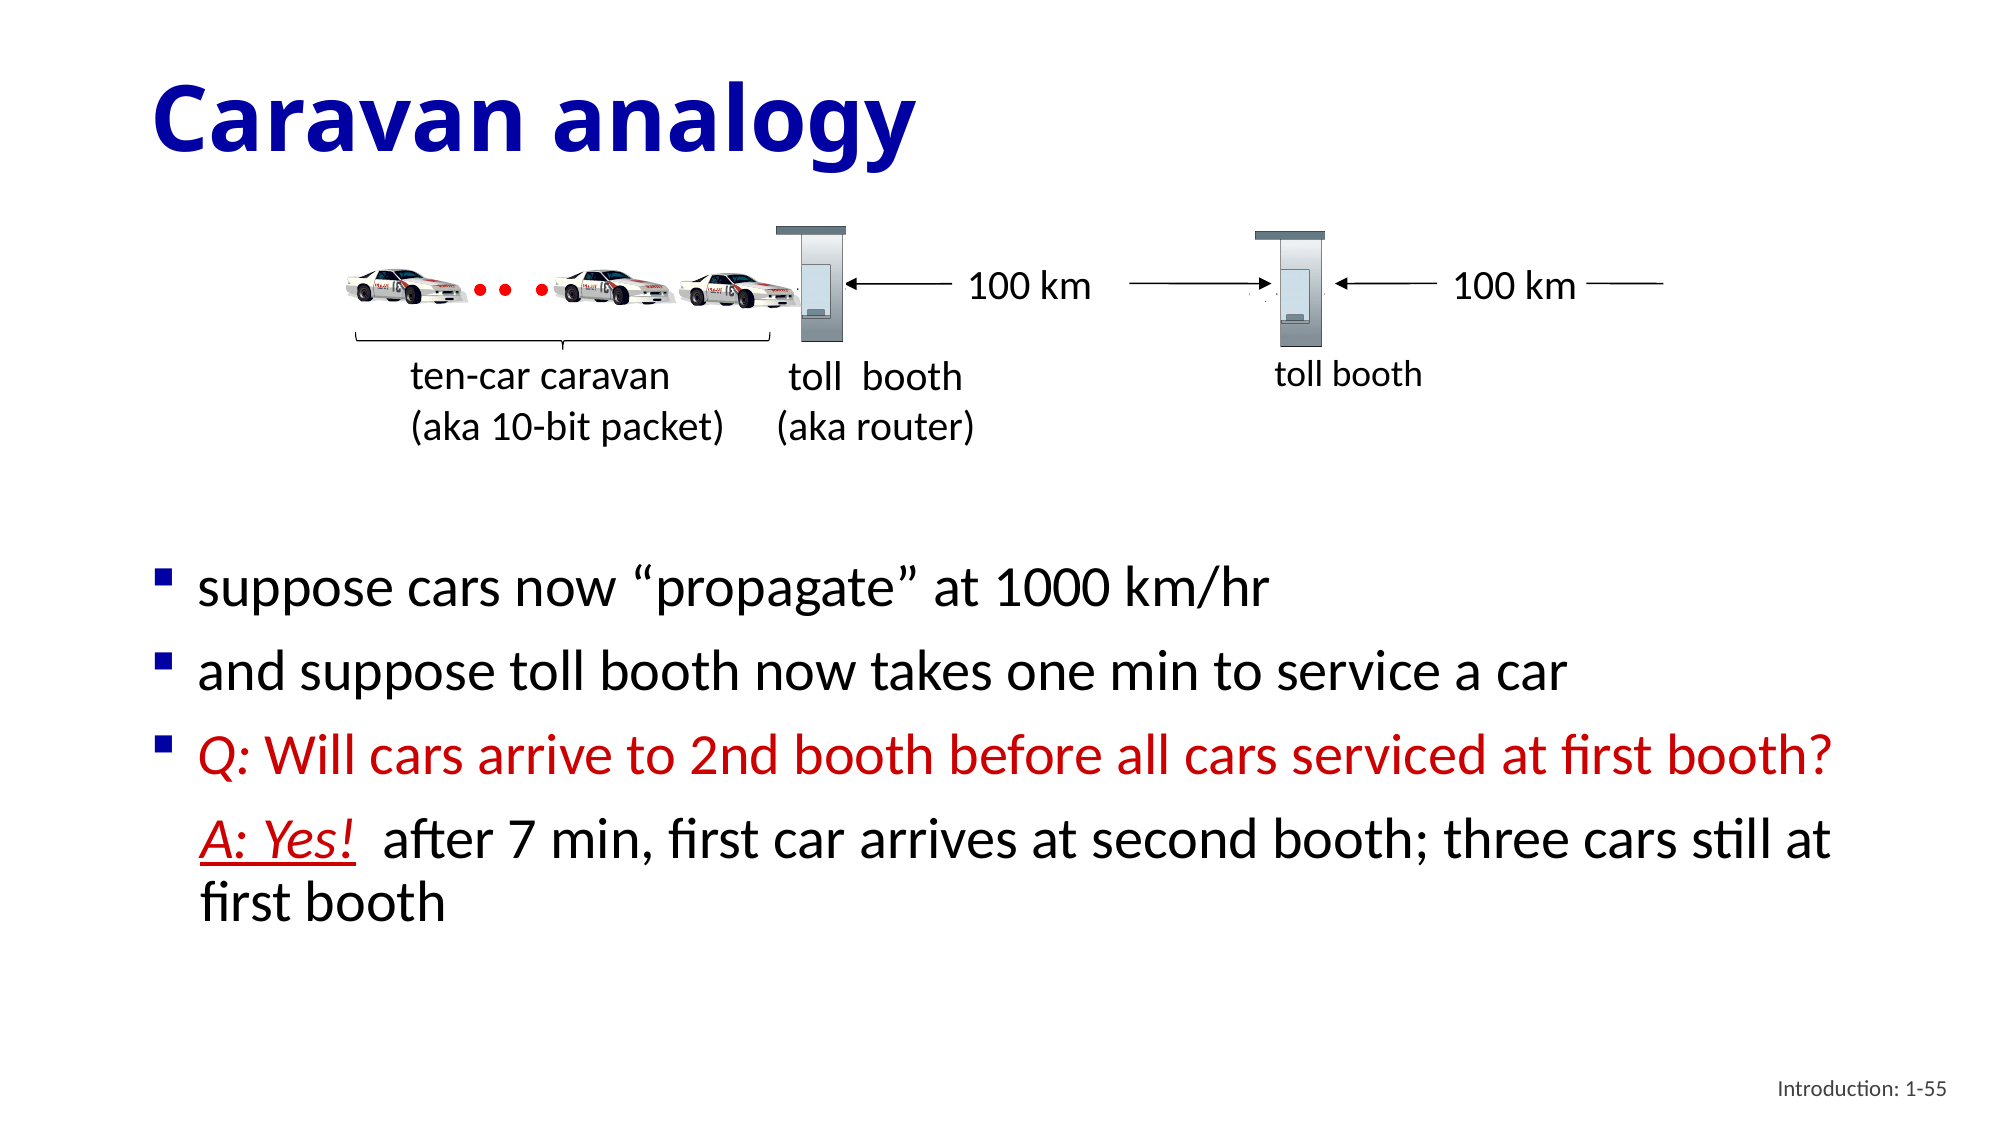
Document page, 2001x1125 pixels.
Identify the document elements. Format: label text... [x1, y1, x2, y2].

text_box [499, 283, 512, 296]
text_box A: Yes! after 7 min, first car arrives at second booth; three cars still at first booth [184, 800, 1932, 1042]
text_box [1174, 232, 1524, 403]
title Caravan analogy [135, 47, 1861, 195]
slide_number Introduction: 1-55 [1512, 1056, 1963, 1117]
text_box [535, 283, 549, 296]
text_box 100 km [1069, 250, 1130, 316]
picture [345, 268, 469, 305]
text_box [474, 283, 487, 296]
text_box [355, 331, 683, 350]
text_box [683, 232, 1069, 458]
text_box suppose cars now “propagate” at 1000 km/hr and suppose toll booth now takes one min to service a car Q: Will cars arrive to 2nd booth before all cars serviced at first booth? [135, 549, 1861, 821]
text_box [769, 218, 846, 346]
picture [678, 272, 802, 309]
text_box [1249, 223, 1325, 351]
text_box 100 km [1524, 250, 1615, 316]
picture [553, 269, 677, 306]
text_box ten-car caravan (aka 10-bit packet) [395, 342, 683, 456]
